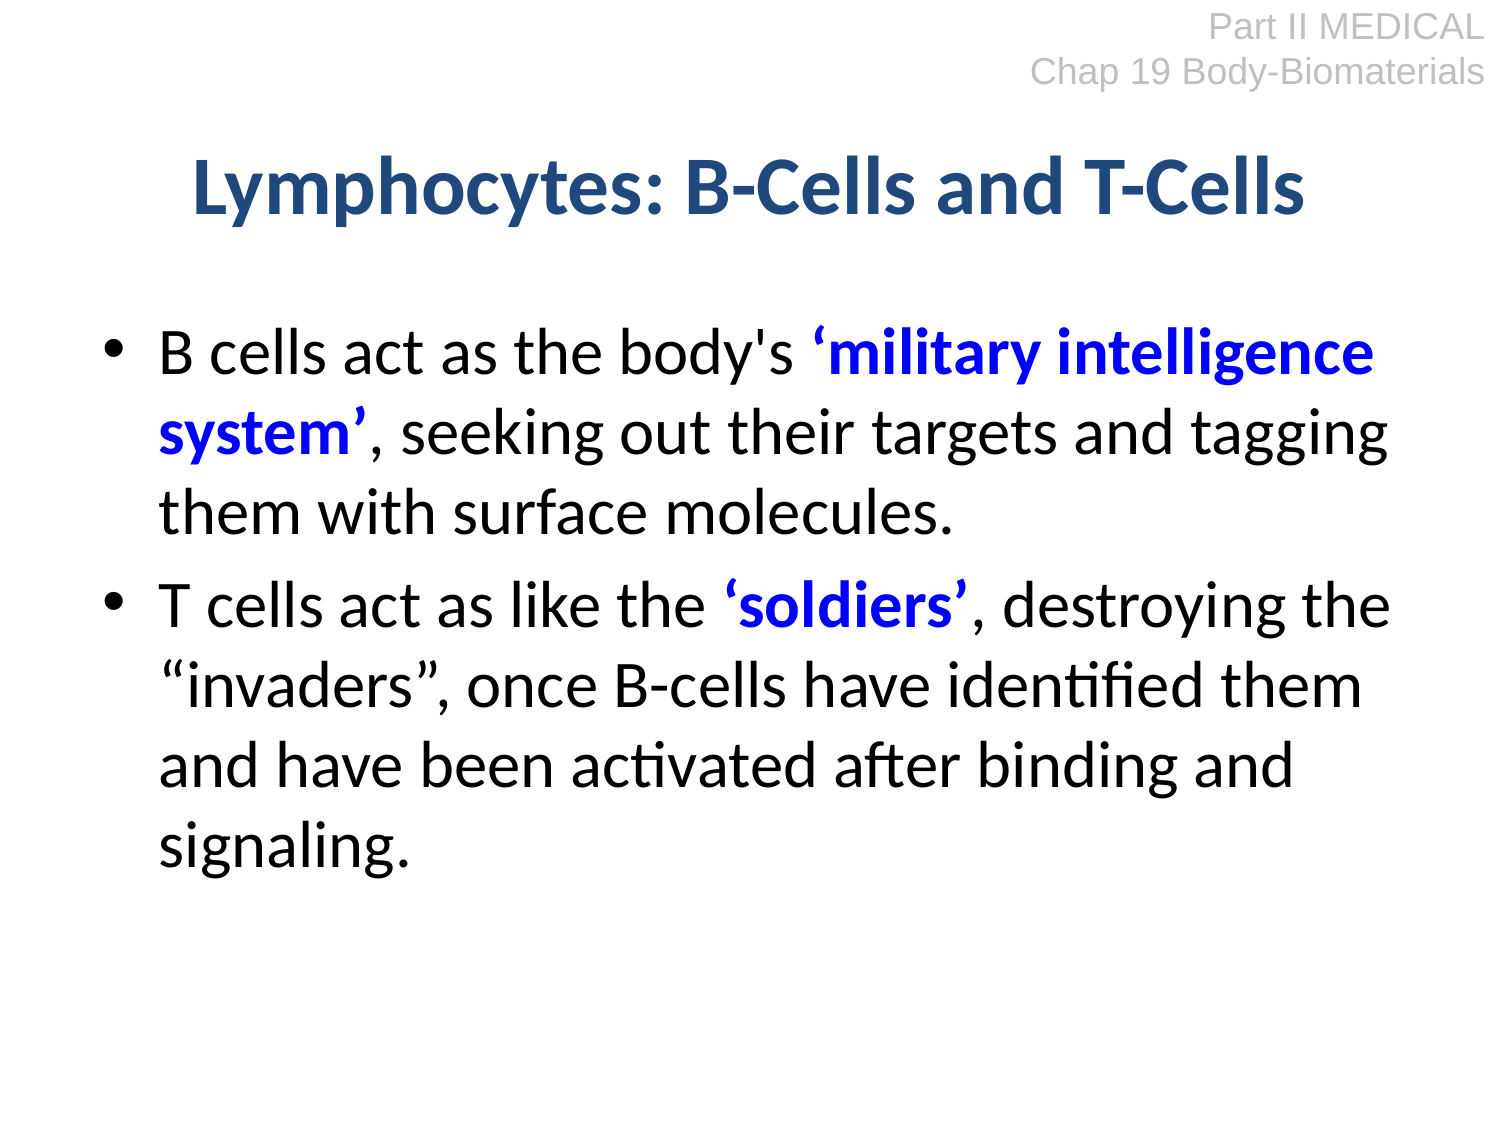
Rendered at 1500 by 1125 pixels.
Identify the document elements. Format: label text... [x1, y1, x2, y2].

list B cells act as the body's ‘military intelligence system’, seeking out their targets and tagging them with surface molecules. T cells act as like the ‘soldiers’, destroying the “invaders”, once B-cells have identified them and have been activated after binding and signaling. [87, 299, 1438, 913]
text_box Part II MEDICAL Chap 19 Body-Biomaterials [999, 0, 1500, 100]
title Lymphocytes: B-Cells and T-Cells [75, 87, 1425, 275]
